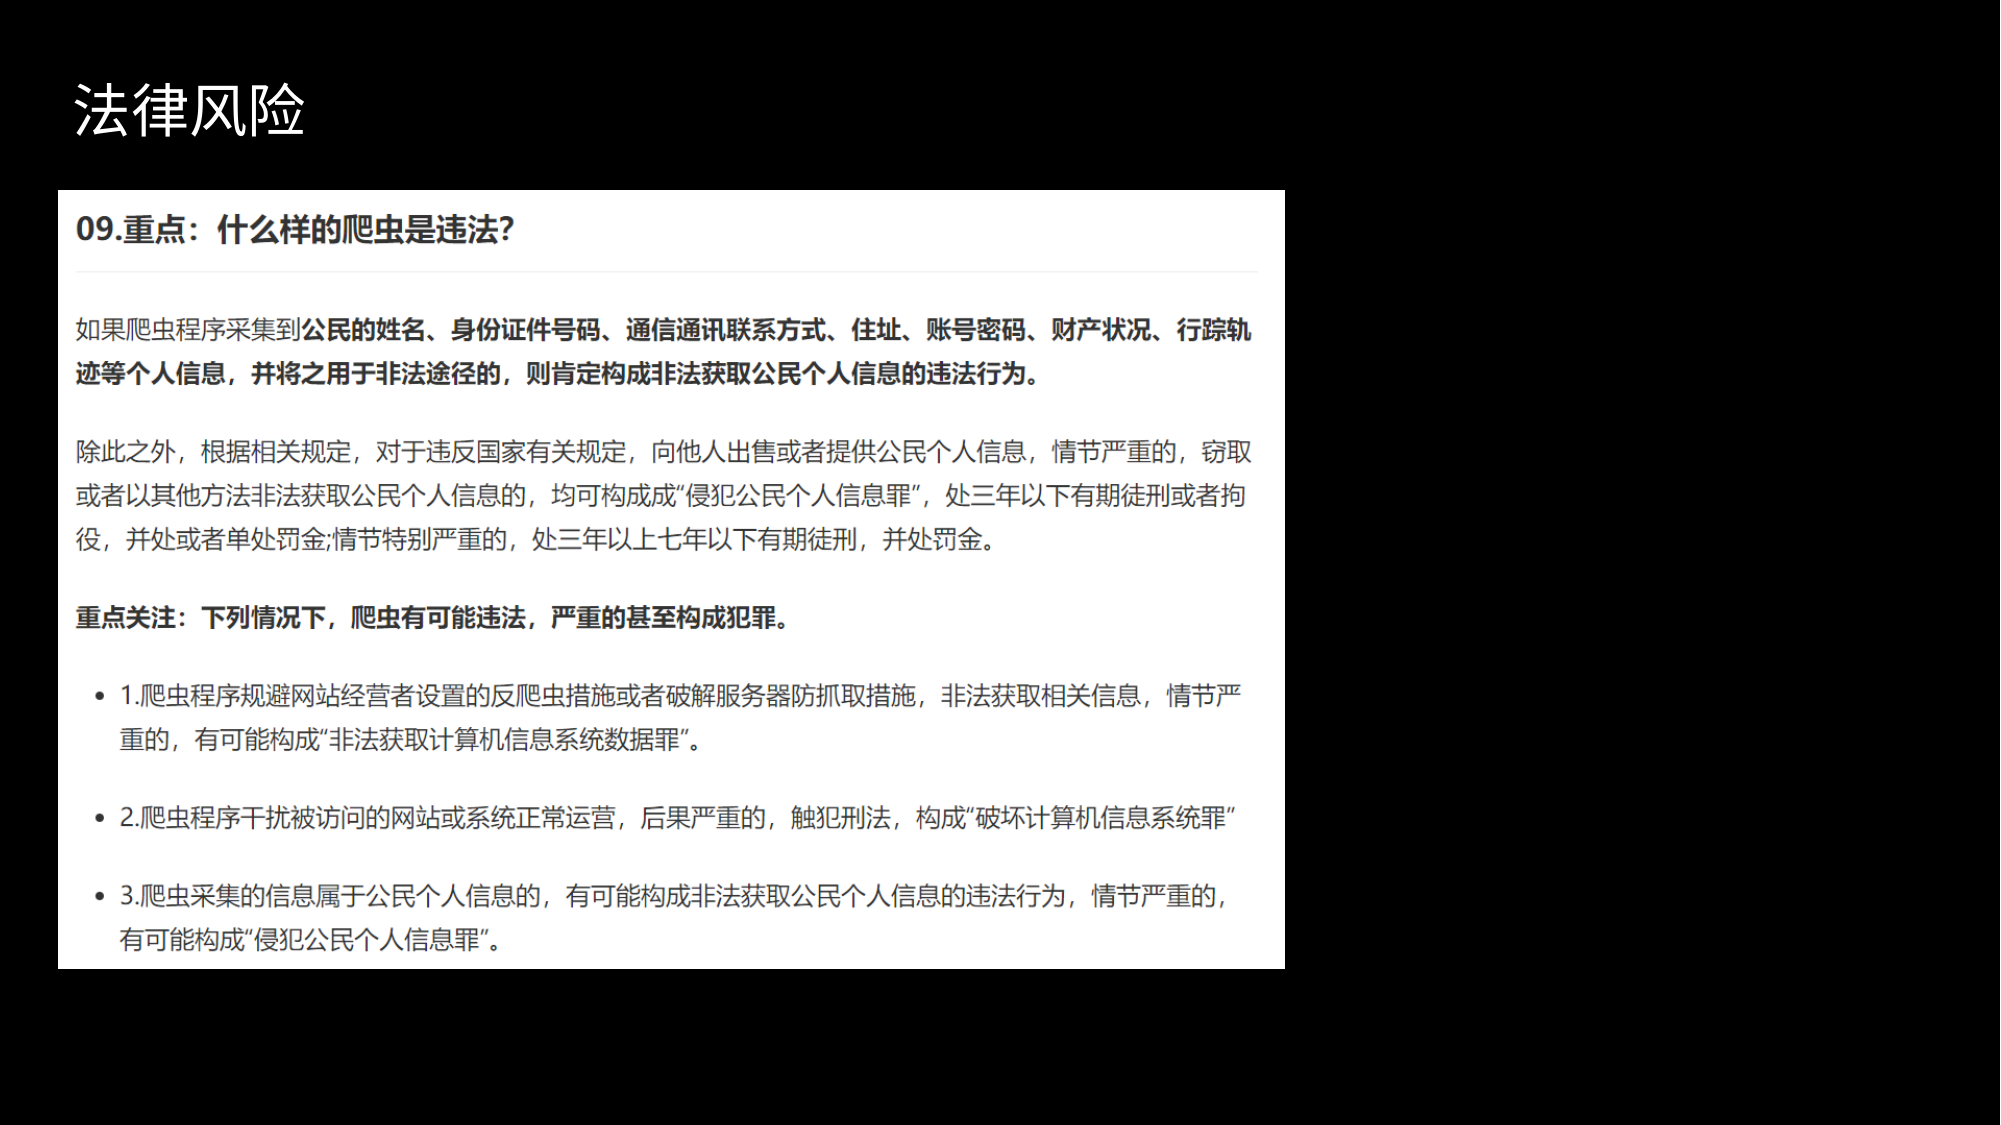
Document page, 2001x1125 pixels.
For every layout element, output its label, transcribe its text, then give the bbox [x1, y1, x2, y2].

picture [58, 190, 1285, 969]
text_box 法律风险 [58, 66, 1030, 152]
